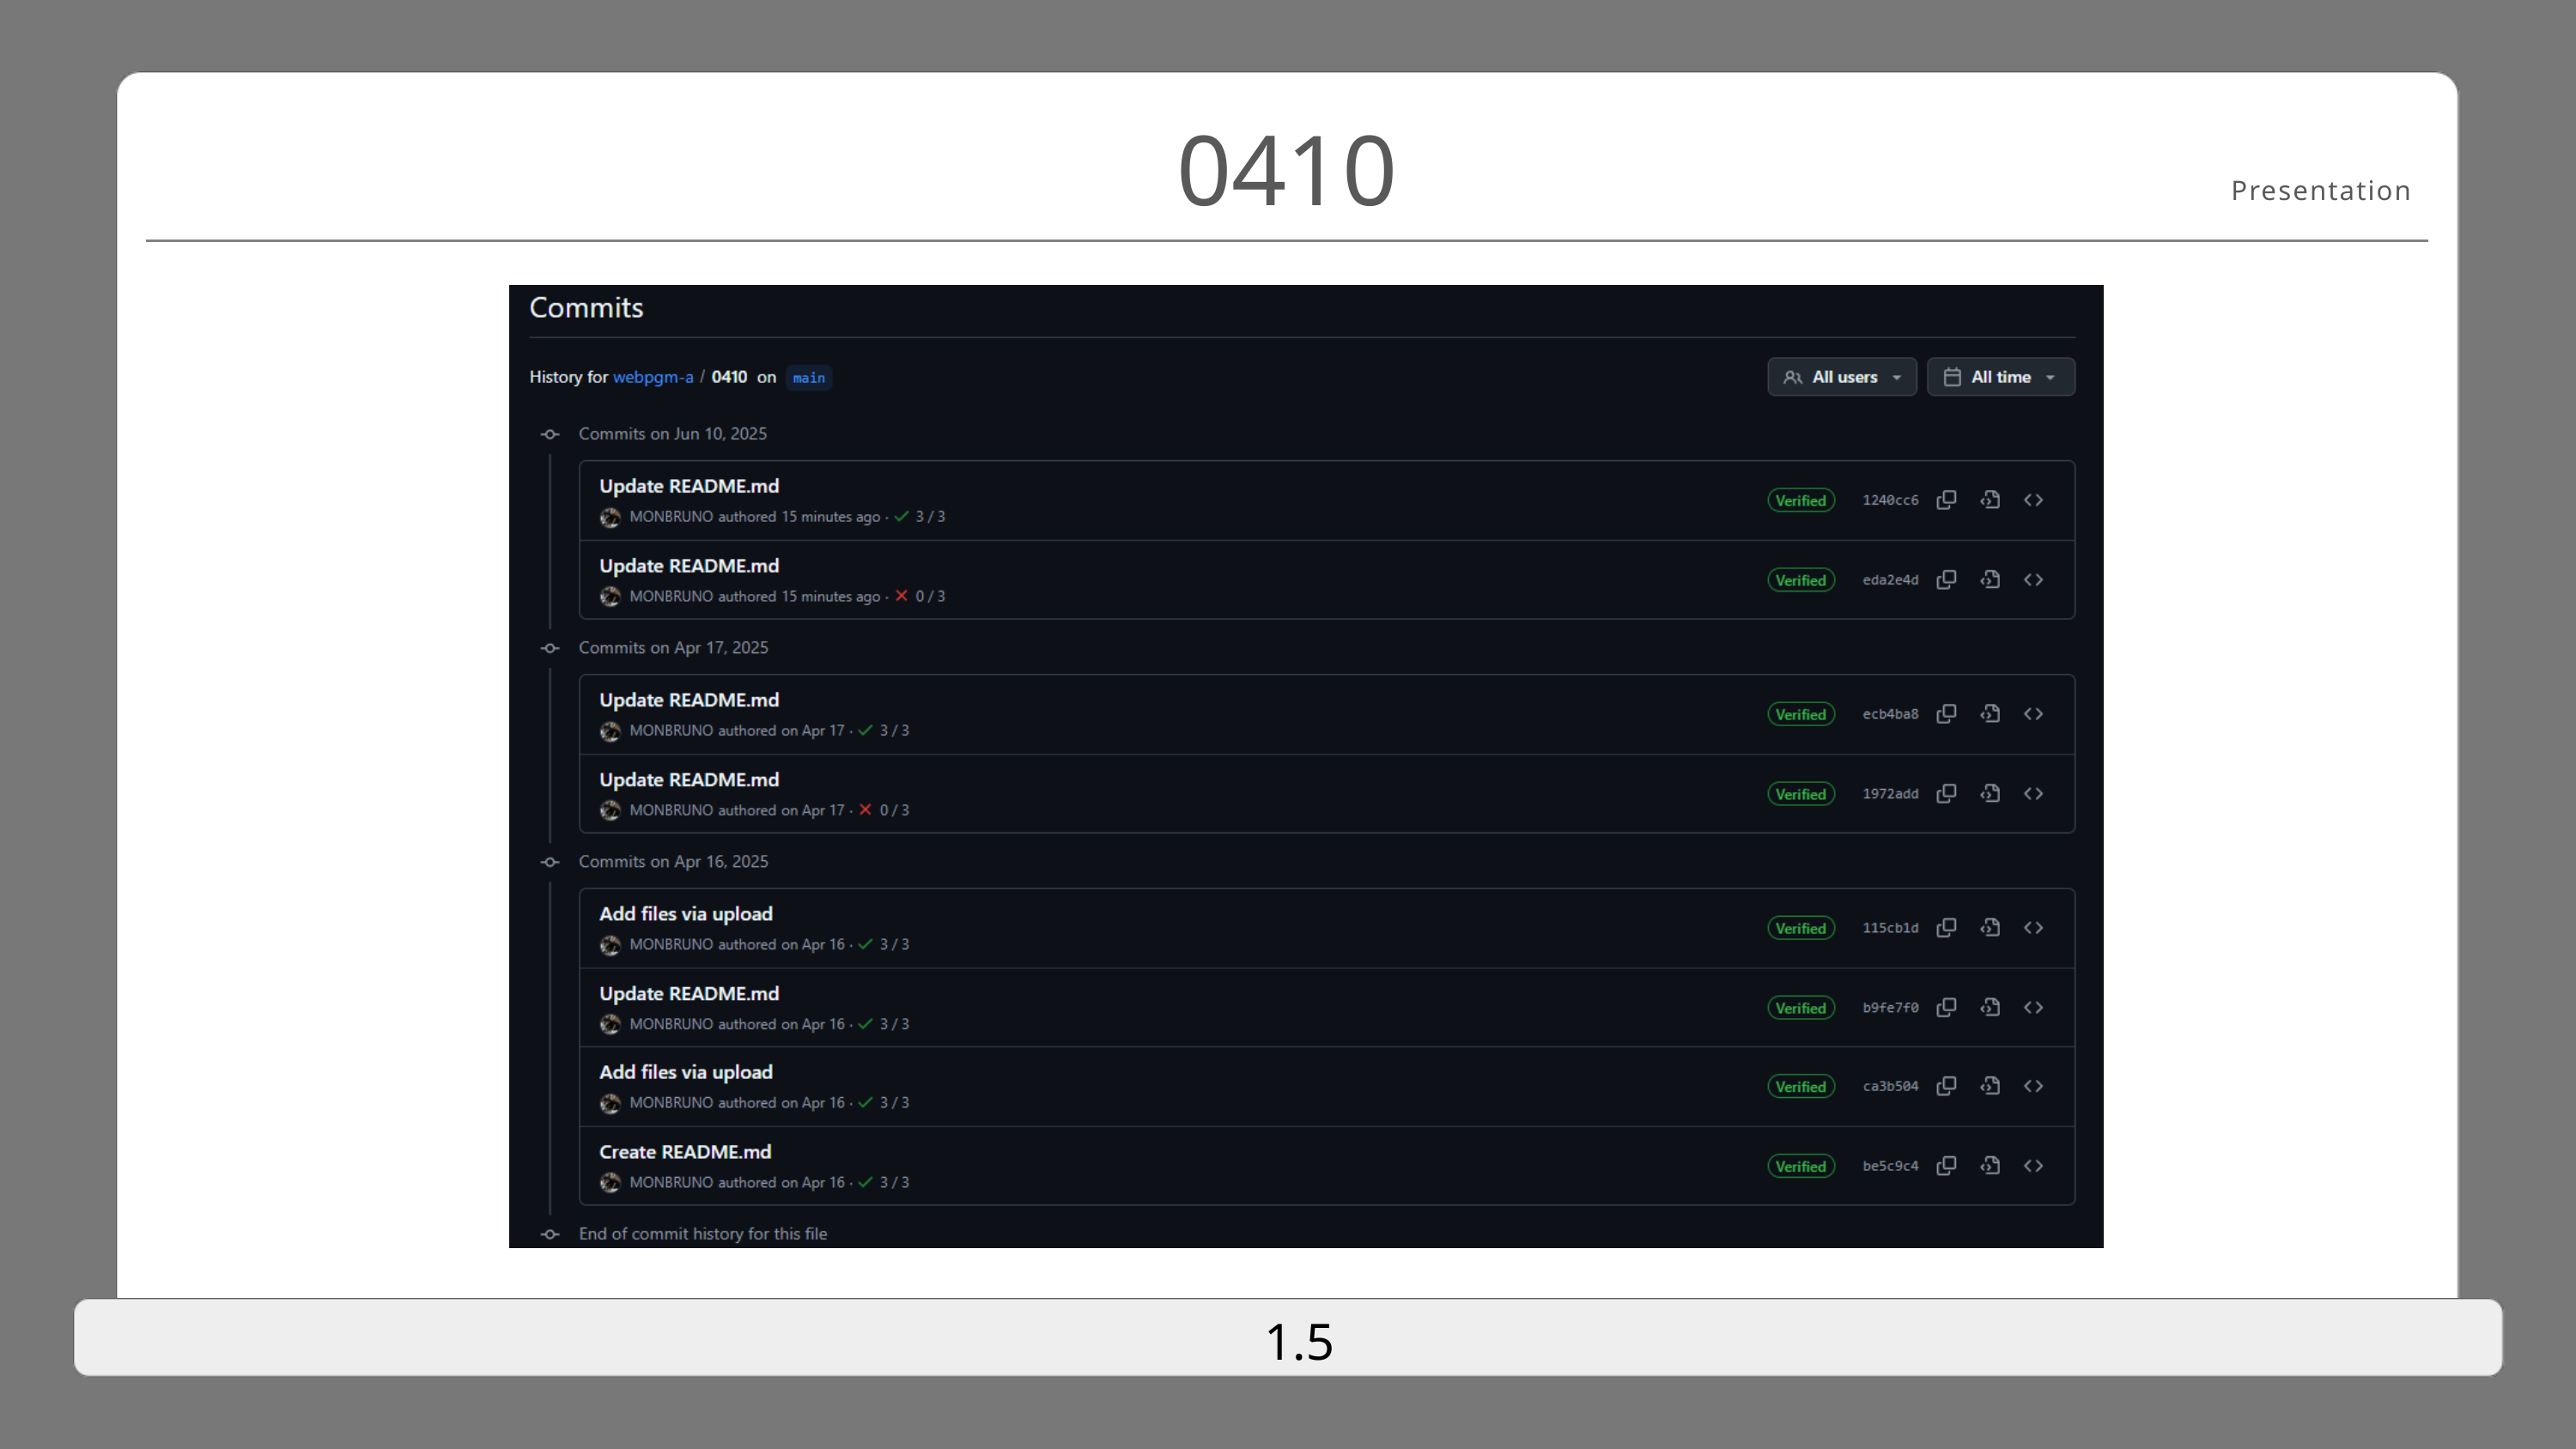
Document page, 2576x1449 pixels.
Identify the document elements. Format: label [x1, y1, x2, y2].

picture [73, 71, 2505, 1378]
